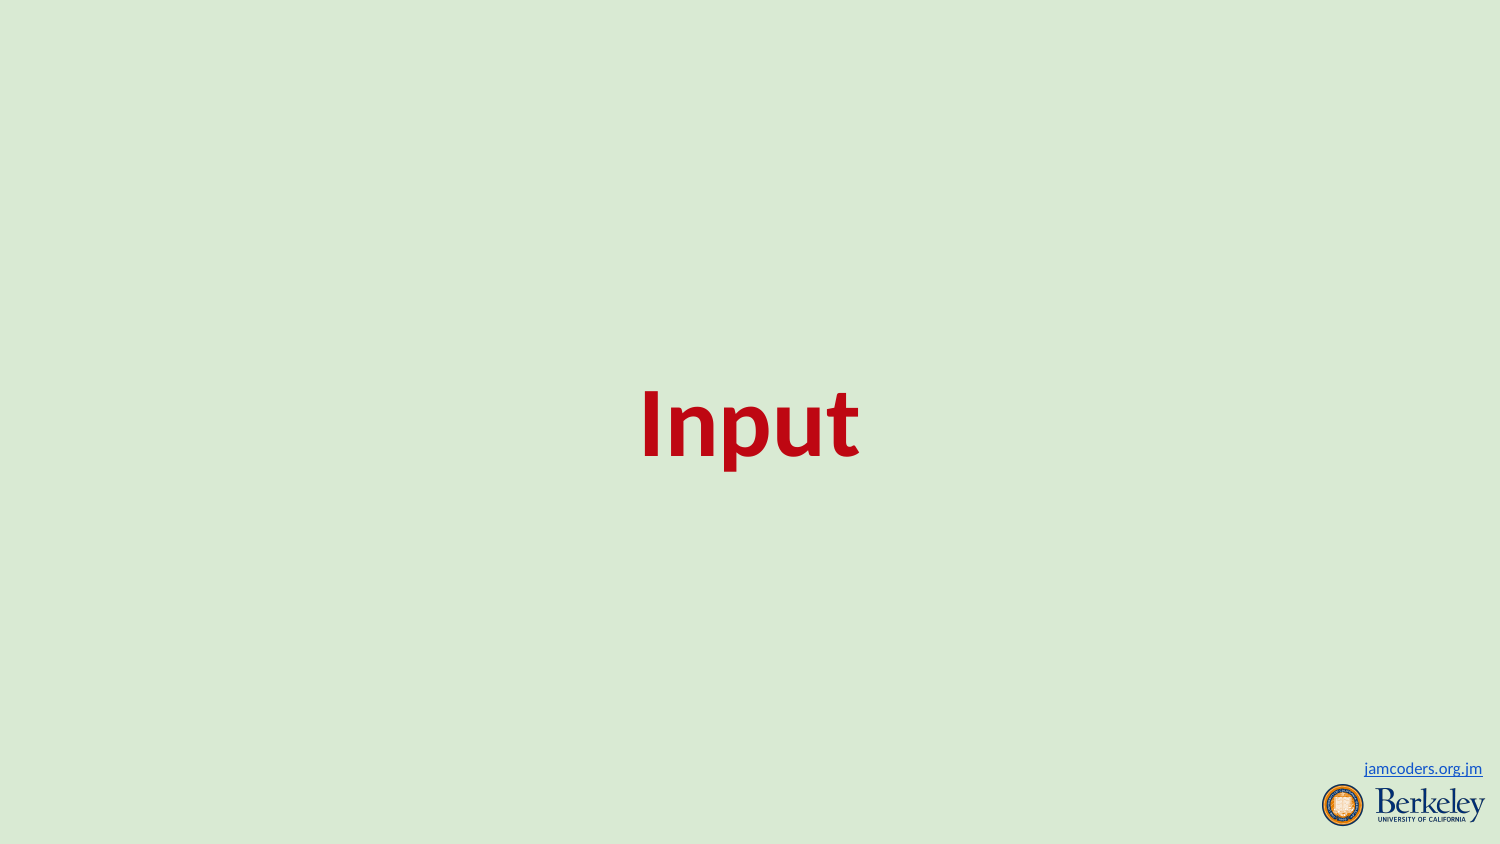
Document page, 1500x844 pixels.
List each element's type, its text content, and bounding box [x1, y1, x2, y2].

picture [1321, 782, 1486, 827]
title Input [86, 341, 1414, 496]
